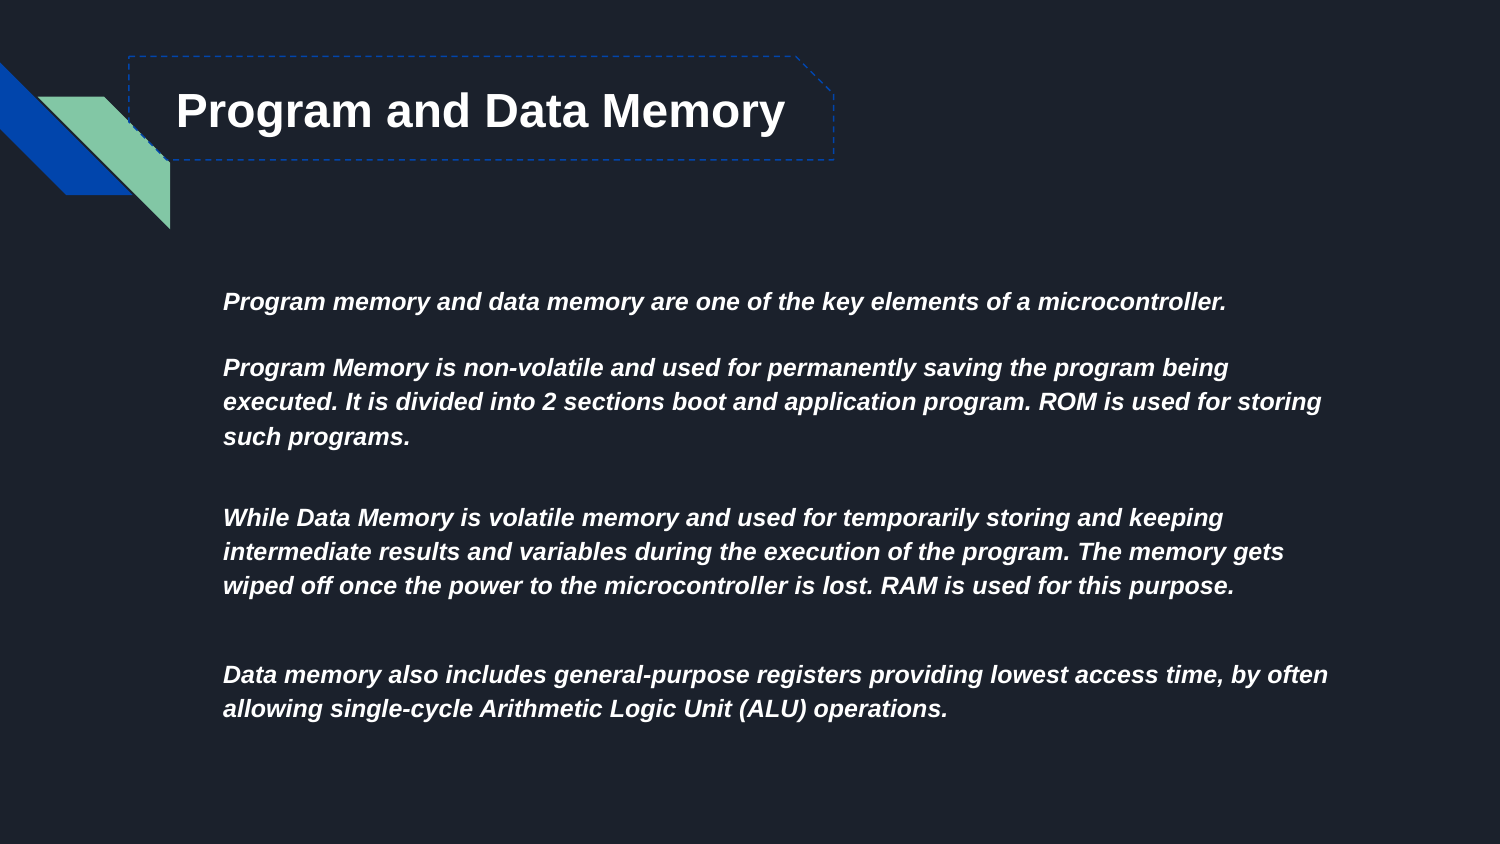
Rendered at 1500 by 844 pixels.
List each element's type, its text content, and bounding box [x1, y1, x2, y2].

text_box Program and Data Memory [128, 56, 834, 160]
list While Data Memory is volatile memory and used for temporarily storing and keeping intermediate results and variables during the execution of the program. The memory gets wiped off once the power to the microcontroller is lost. RAM is used for this purpose. [208, 481, 1363, 624]
list Program Memory is non-volatile and used for permanently saving the program being executed. It is divided into 2 sections boot and application program. ROM is used for storing such programs. [208, 331, 1363, 475]
list Data memory also includes general-purpose registers providing lowest access time, by often allowing single-cycle Arithmetic Logic Unit (ALU) operations. [208, 638, 1363, 755]
list Program memory and data memory are one of the key elements of a microcontroller. [208, 265, 1363, 331]
